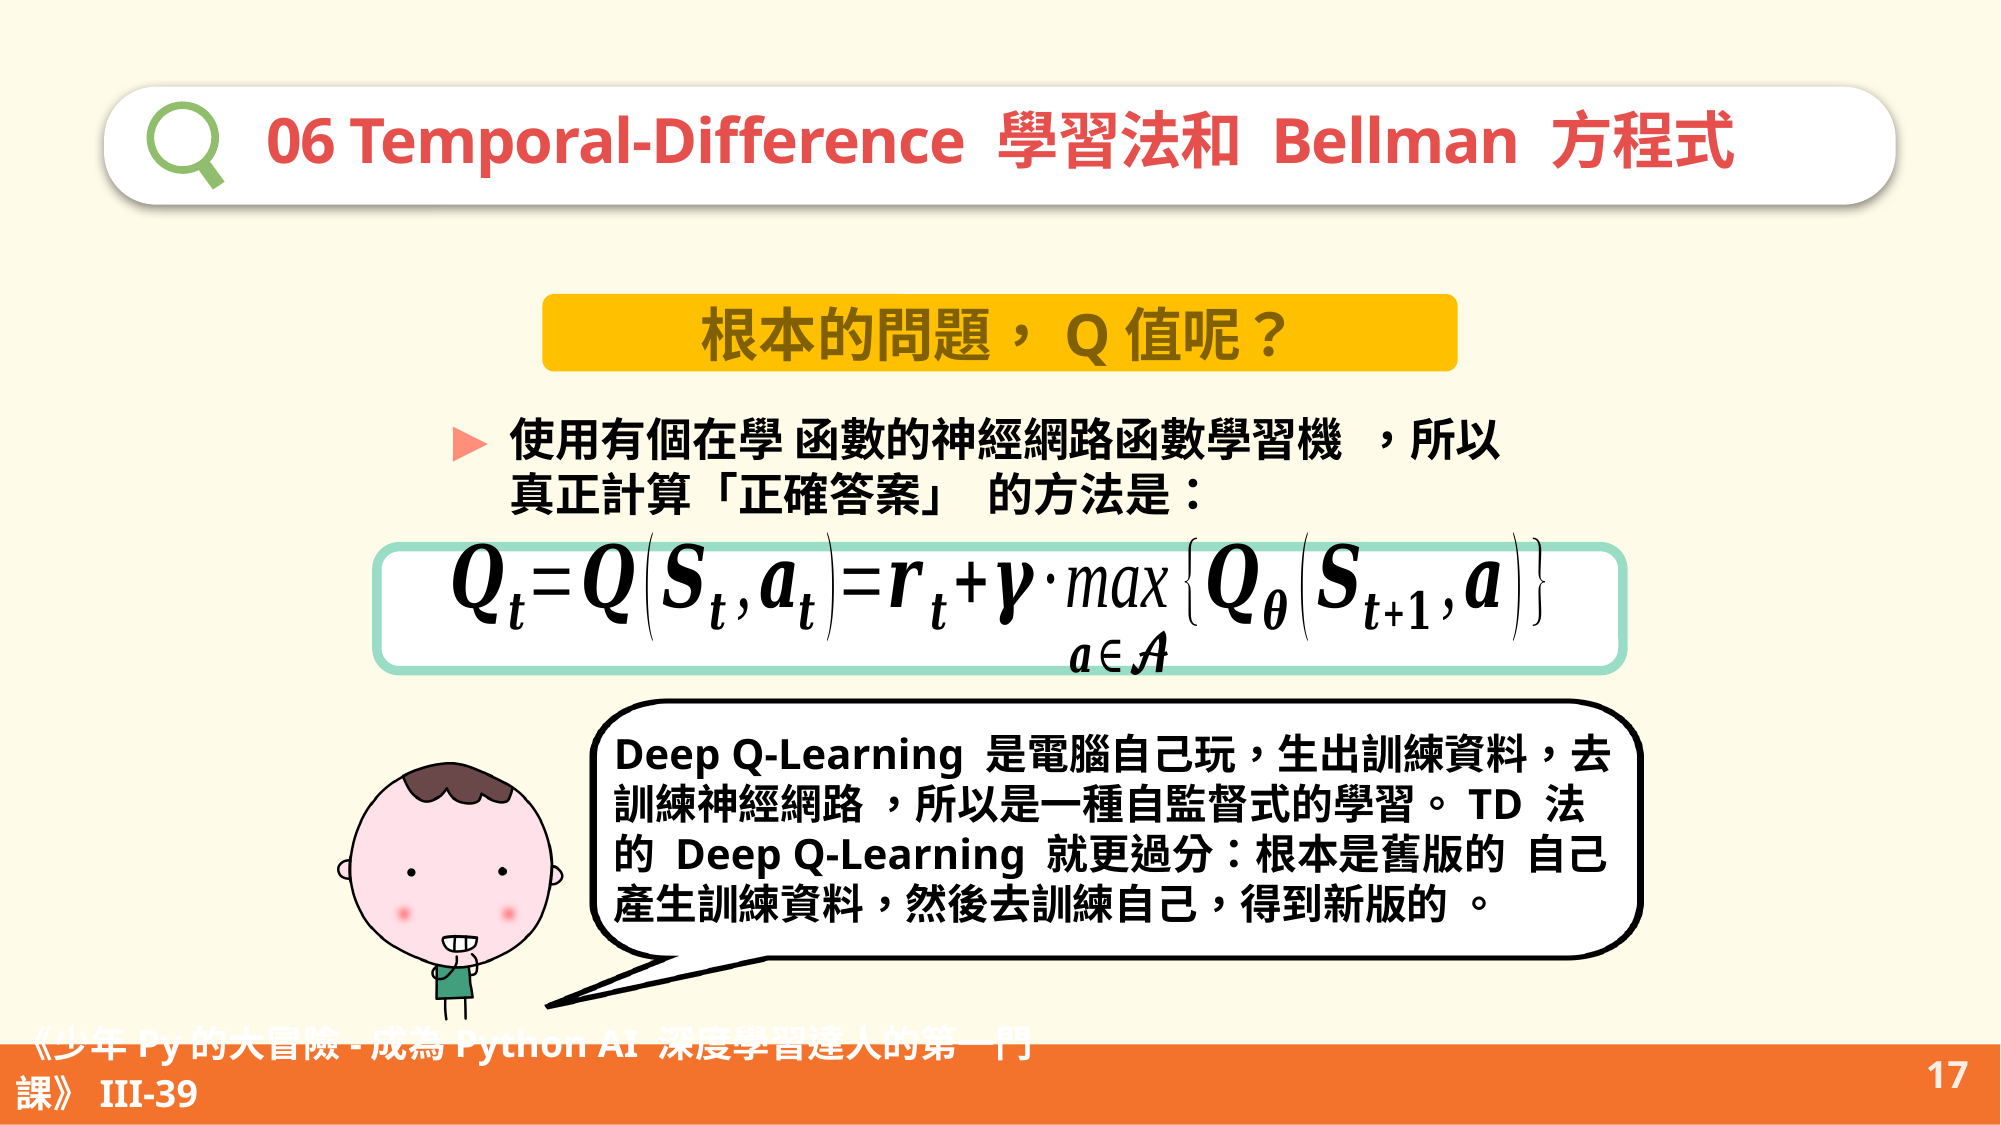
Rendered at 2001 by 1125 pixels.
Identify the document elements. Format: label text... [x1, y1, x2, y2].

text_box 根本的問題，Q值呢？ [542, 293, 1458, 372]
list 06 Temporal-Difference 學習法和 Bellman 方程式 [257, 106, 1838, 185]
slide_number 17 [1915, 1047, 1979, 1111]
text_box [376, 527, 1624, 686]
picture [327, 696, 1645, 1030]
